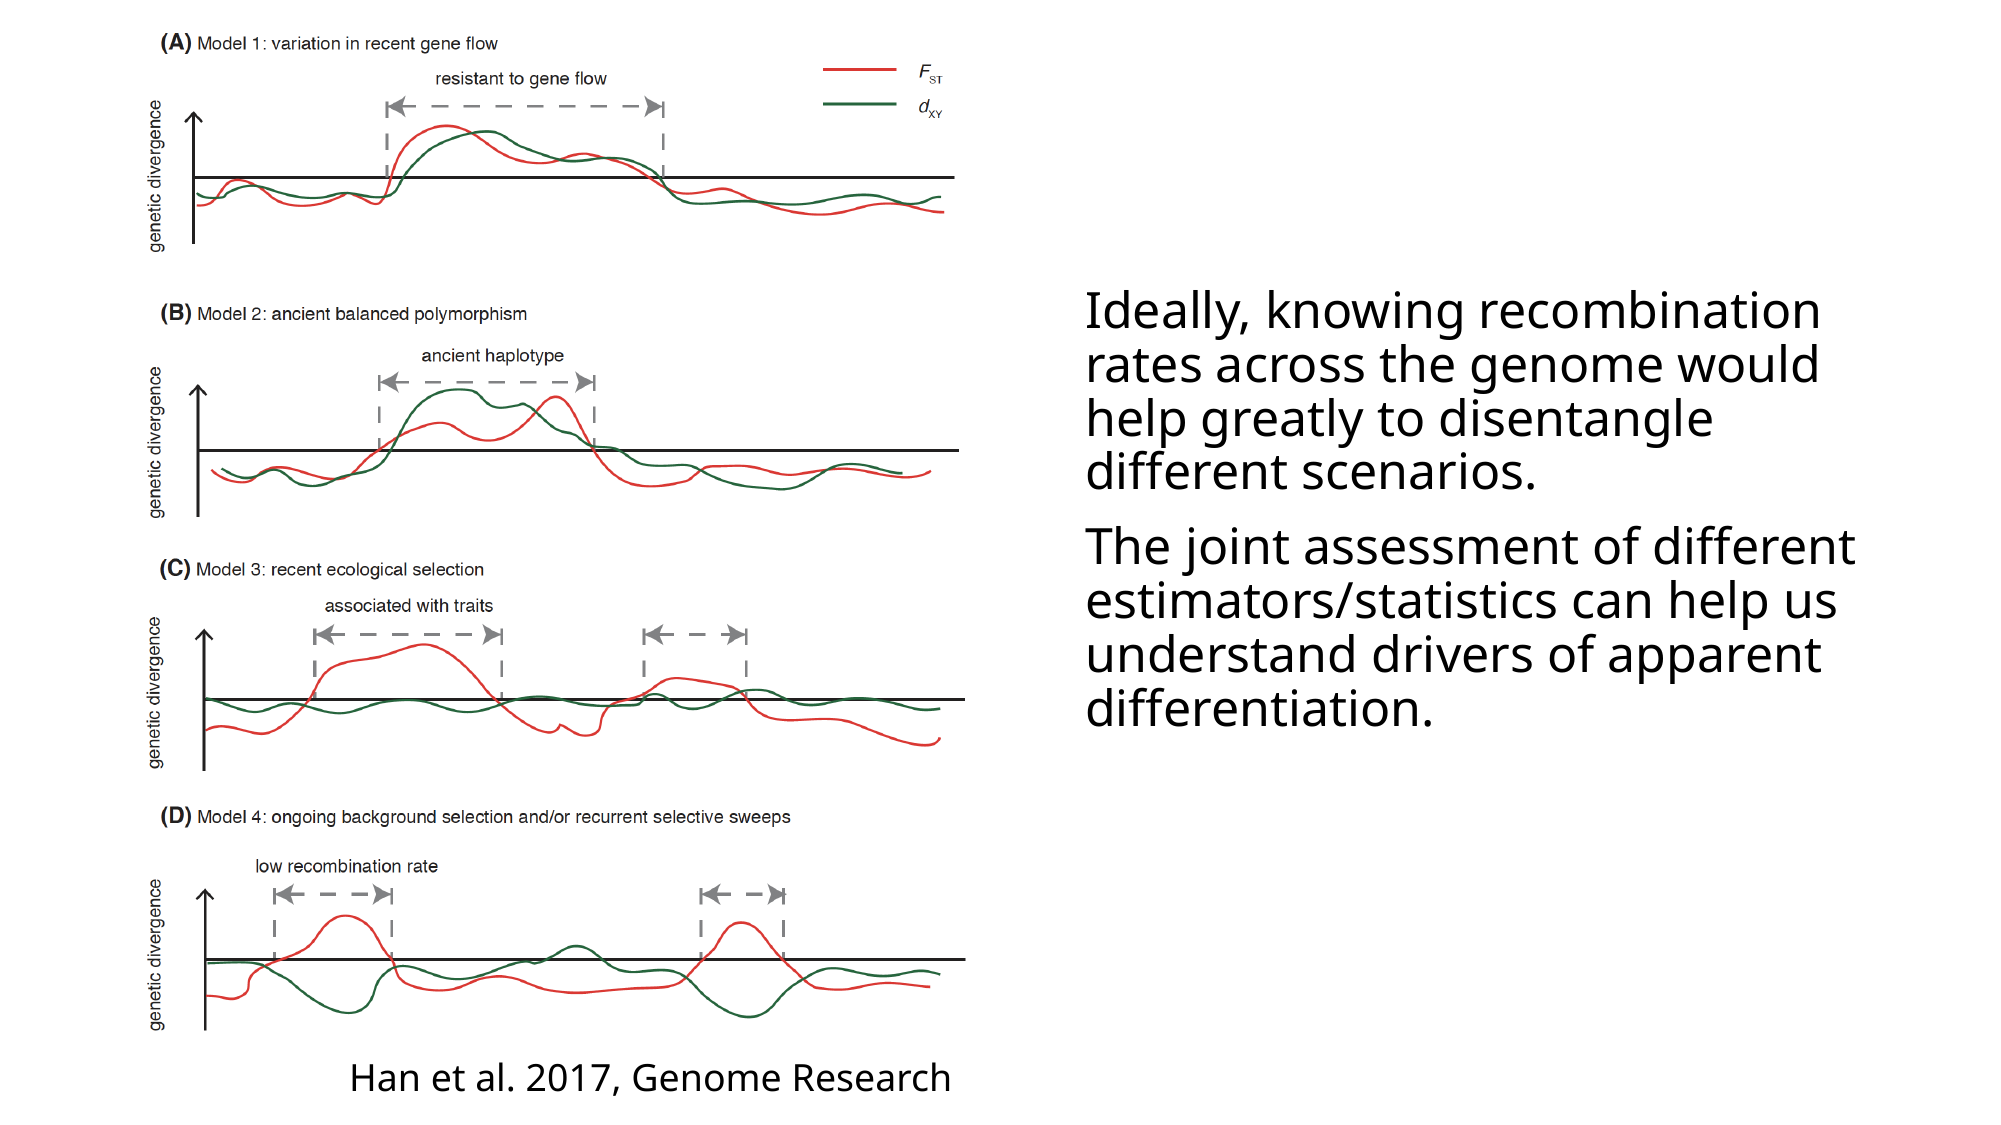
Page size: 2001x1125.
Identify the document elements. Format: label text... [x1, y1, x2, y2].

list Ideally, knowing recombination rates across the genome would help greatly to disentangle different scenarios. The joint assessment of different estimators/statistics can help us understand drivers of apparent differentiation. [1070, 277, 1883, 794]
picture [117, 0, 997, 1051]
text_box Han et al. 2017, Genome Research [334, 1051, 968, 1107]
